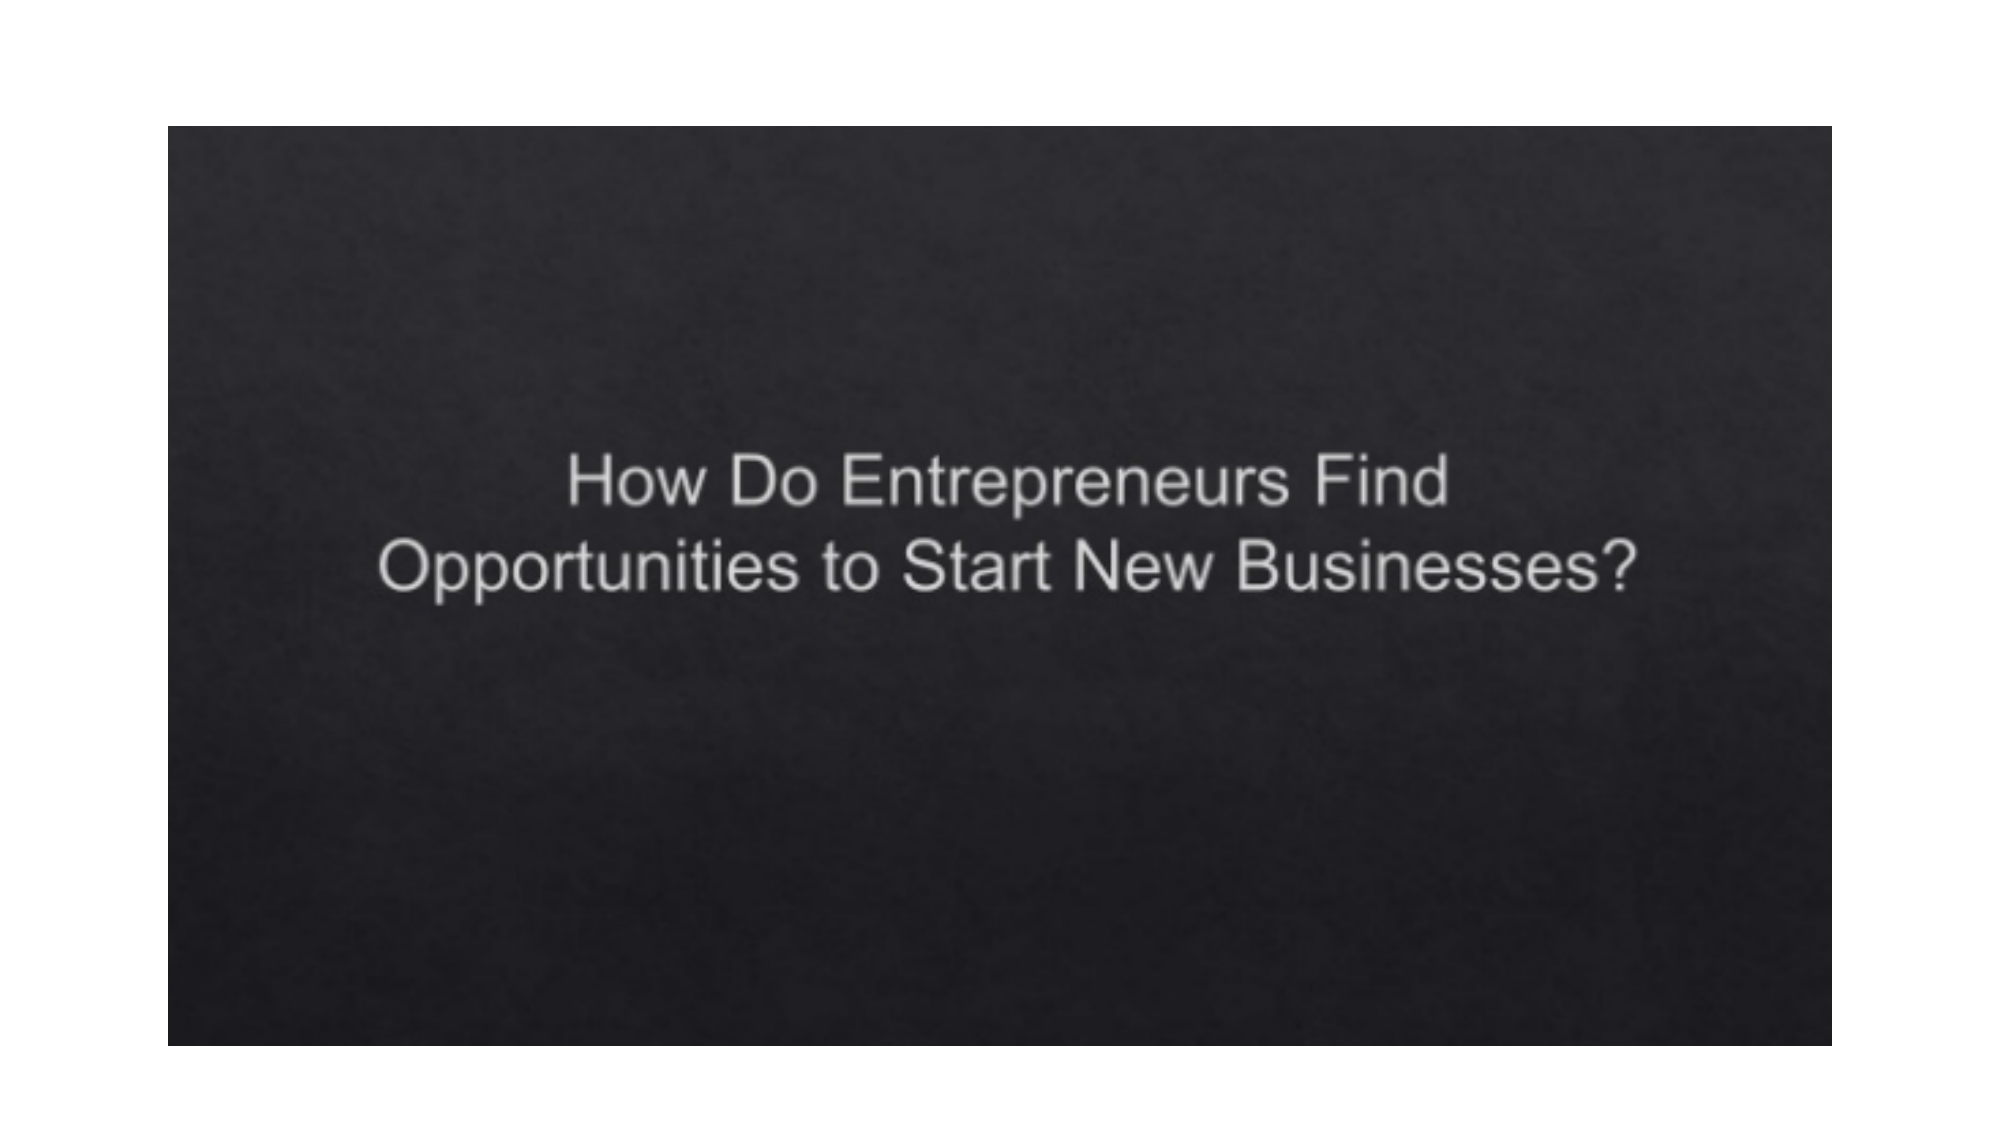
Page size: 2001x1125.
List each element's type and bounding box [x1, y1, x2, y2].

list [168, 126, 1832, 1046]
